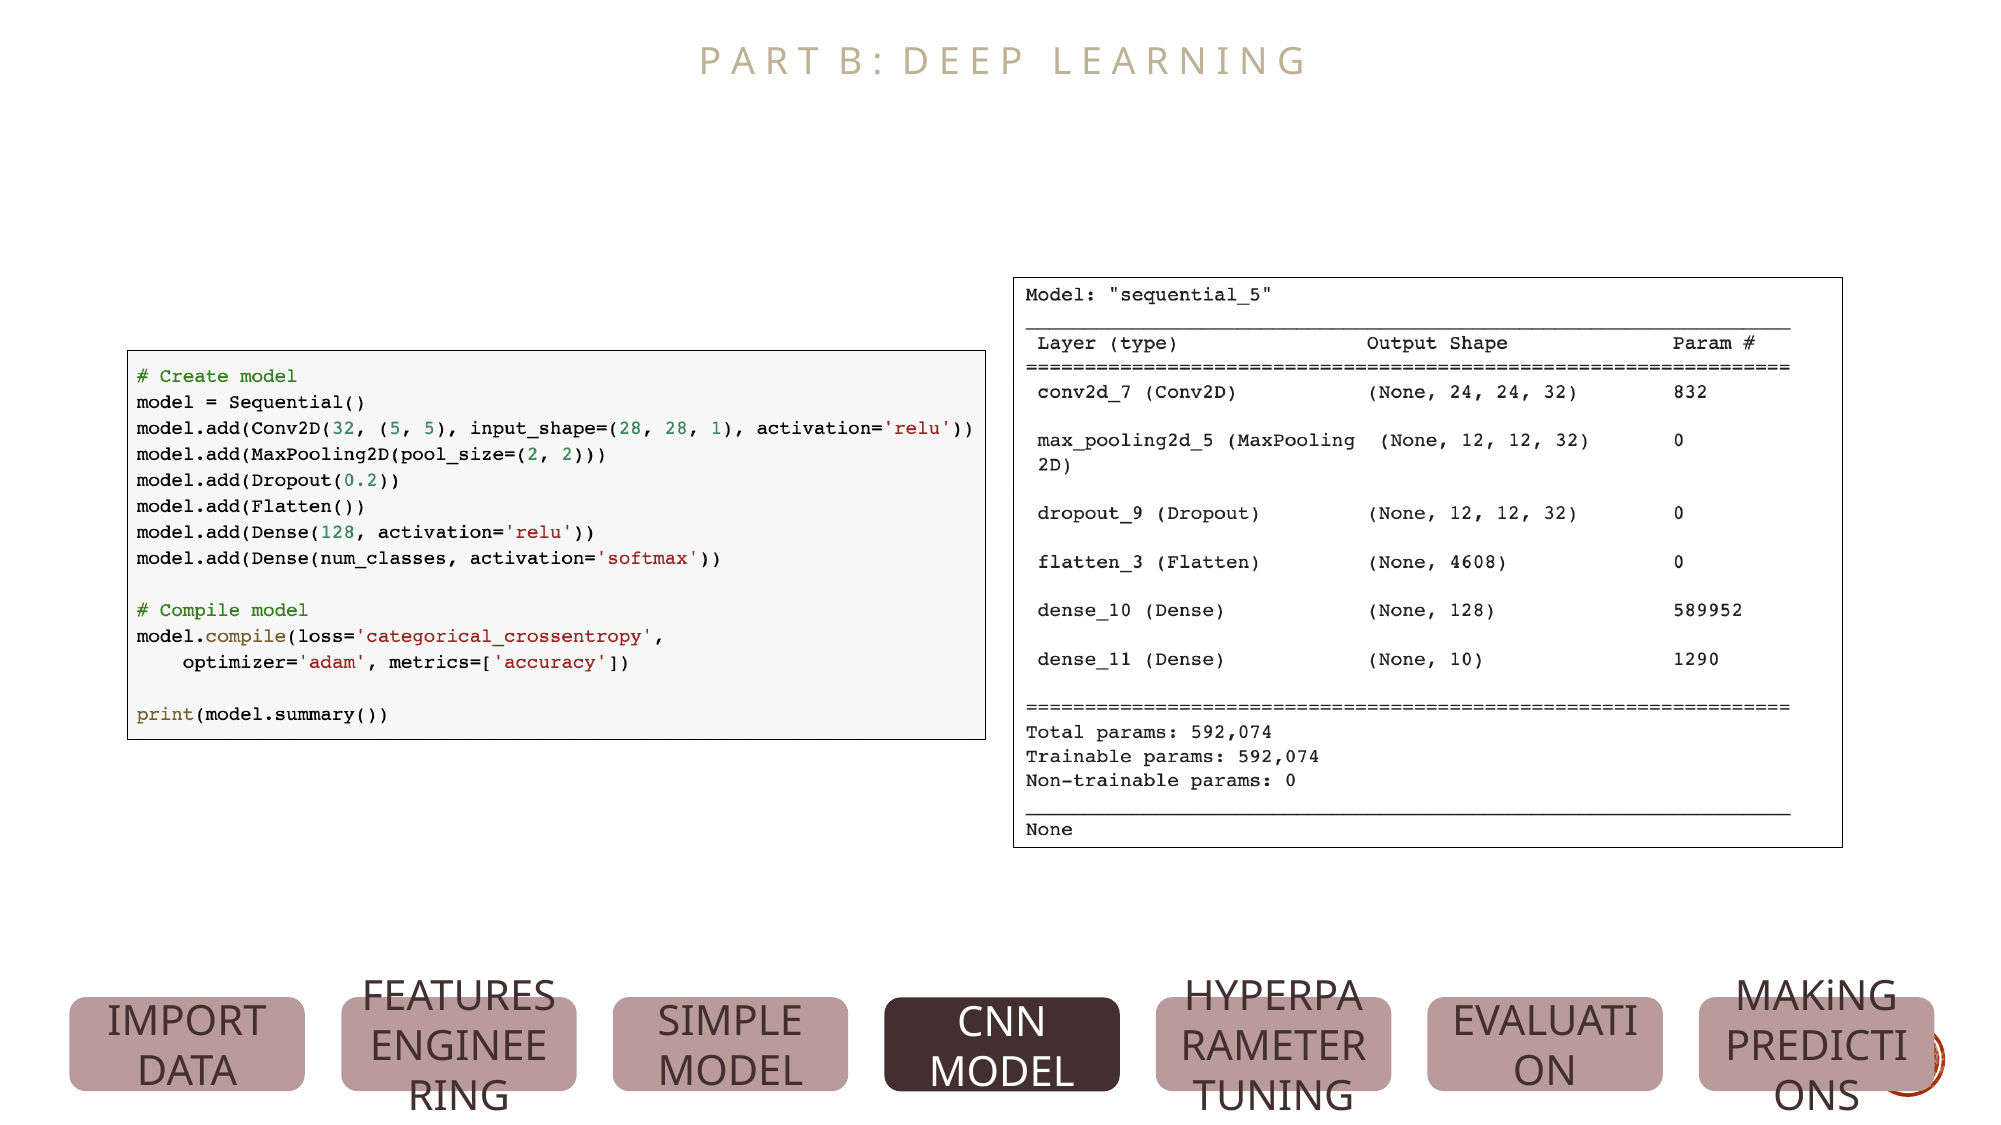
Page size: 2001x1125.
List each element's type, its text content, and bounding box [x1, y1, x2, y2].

text_box HYPERPARAMETER TUNING [1155, 997, 1392, 1092]
text_box IMPORT DATA [69, 997, 305, 1092]
text_box SIMPLE MODEL [612, 997, 849, 1092]
picture [1014, 277, 1843, 847]
text_box CNN MODEL [884, 997, 1120, 1092]
text_box MAKiNG PREDICTIONS [1698, 997, 1935, 1092]
text_box EVALUATION [1427, 997, 1663, 1092]
text_box P A R T B : D E E P L E A R N I N G [482, 29, 1522, 90]
picture [128, 351, 986, 740]
text_box FEATURES ENGINEERING [341, 997, 577, 1092]
